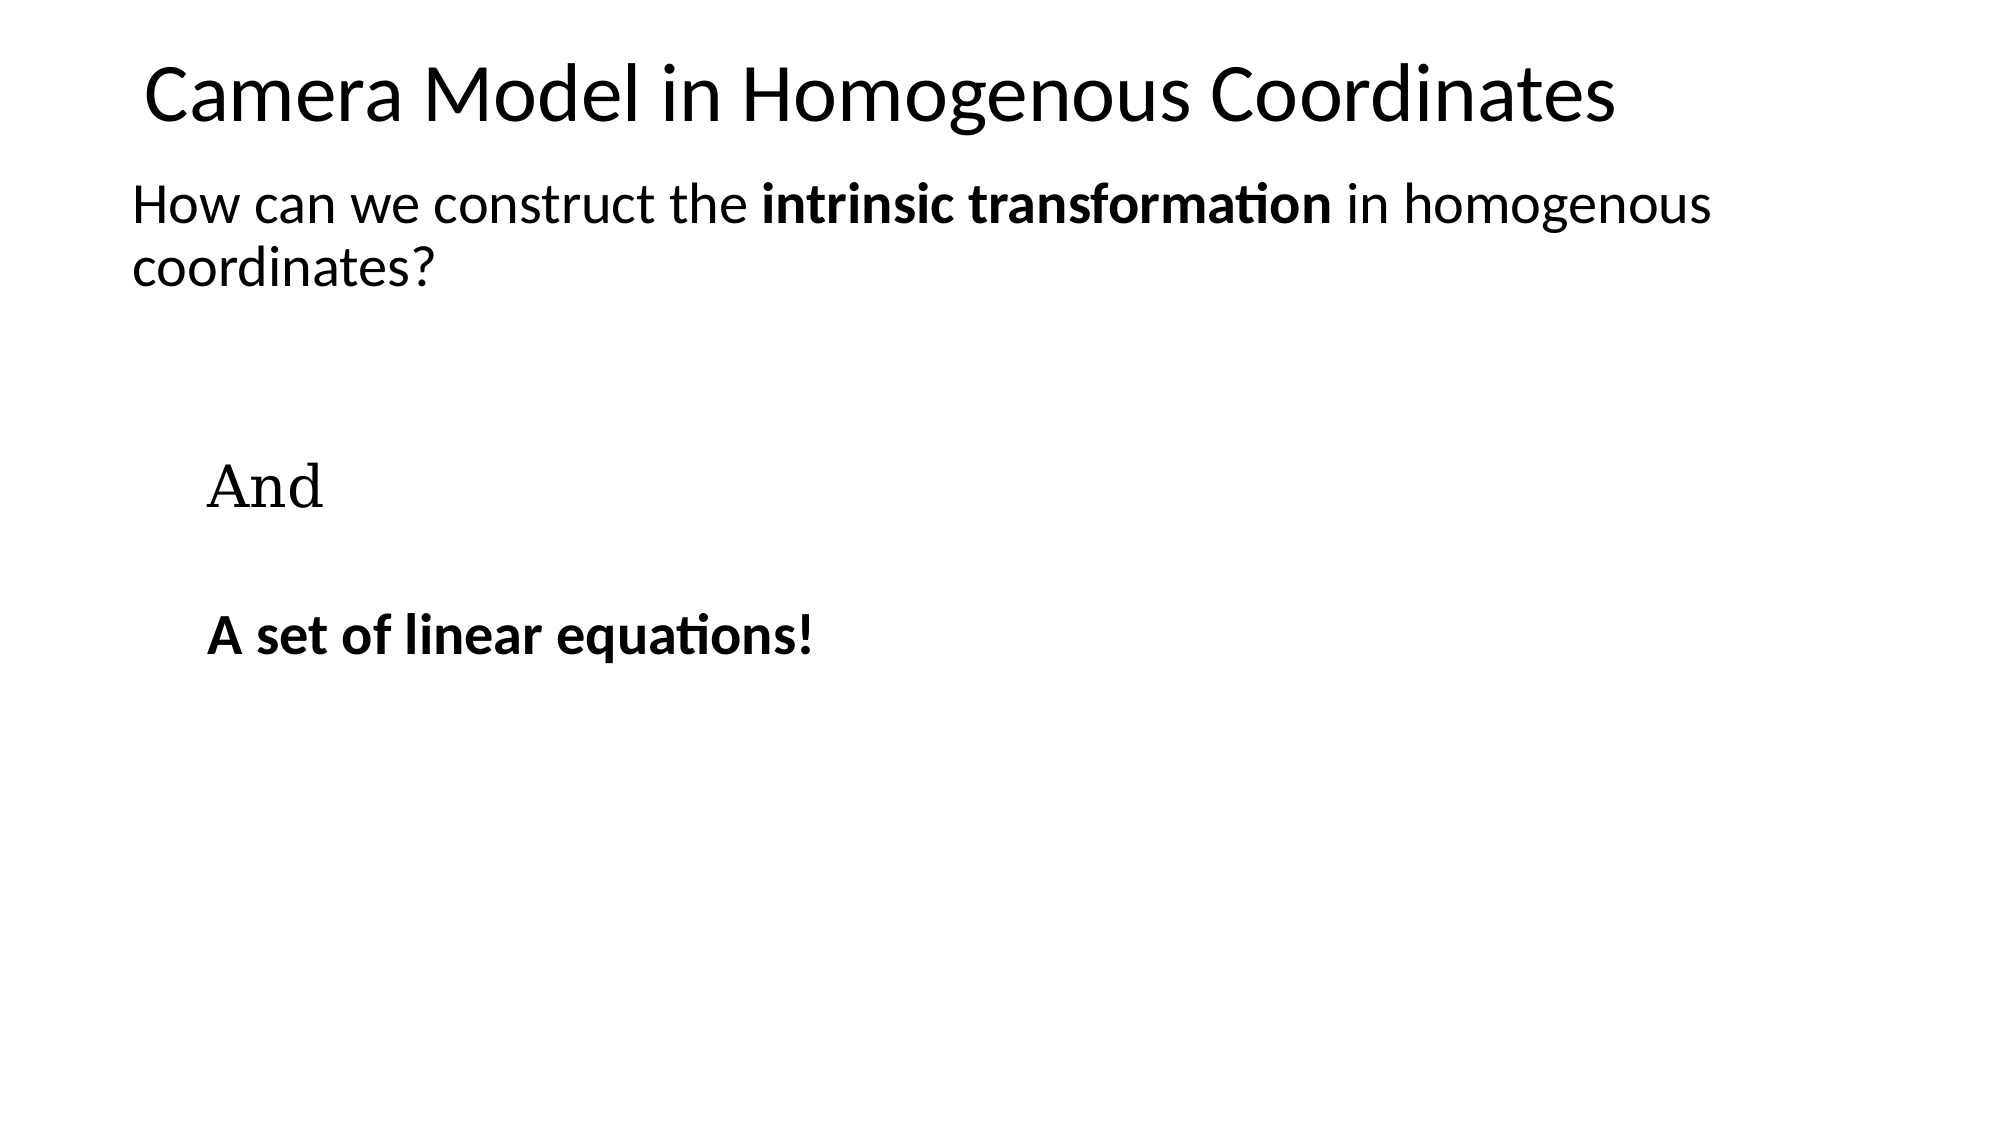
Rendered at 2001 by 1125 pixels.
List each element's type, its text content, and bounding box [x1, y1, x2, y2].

title Camera Model in Homogenous Coordinates [129, 22, 1855, 166]
